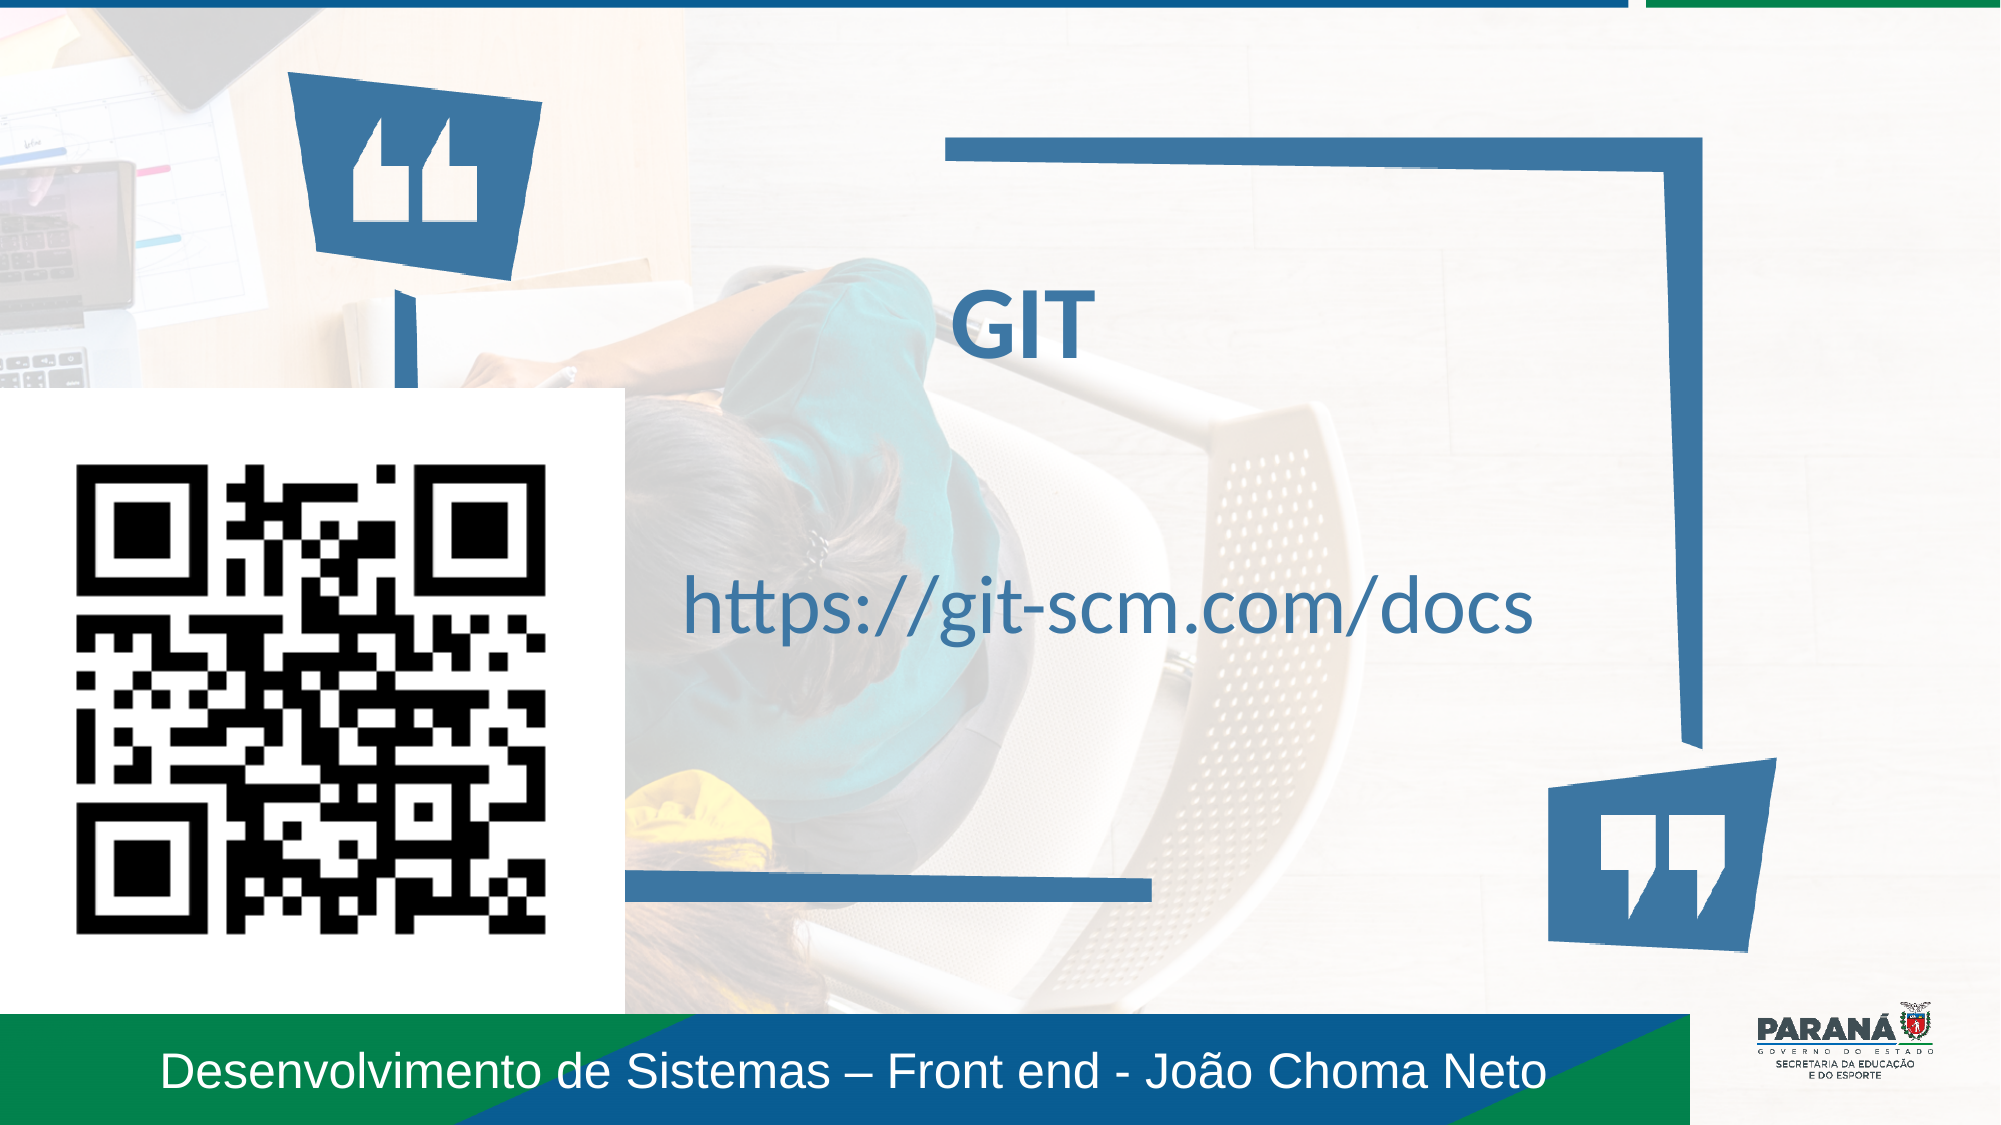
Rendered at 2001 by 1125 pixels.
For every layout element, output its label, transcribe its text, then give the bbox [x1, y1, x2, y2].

title GIT [475, 76, 1572, 512]
list https://git-scm.com/docs [629, 512, 1572, 701]
picture [0, 0, 2000, 1125]
